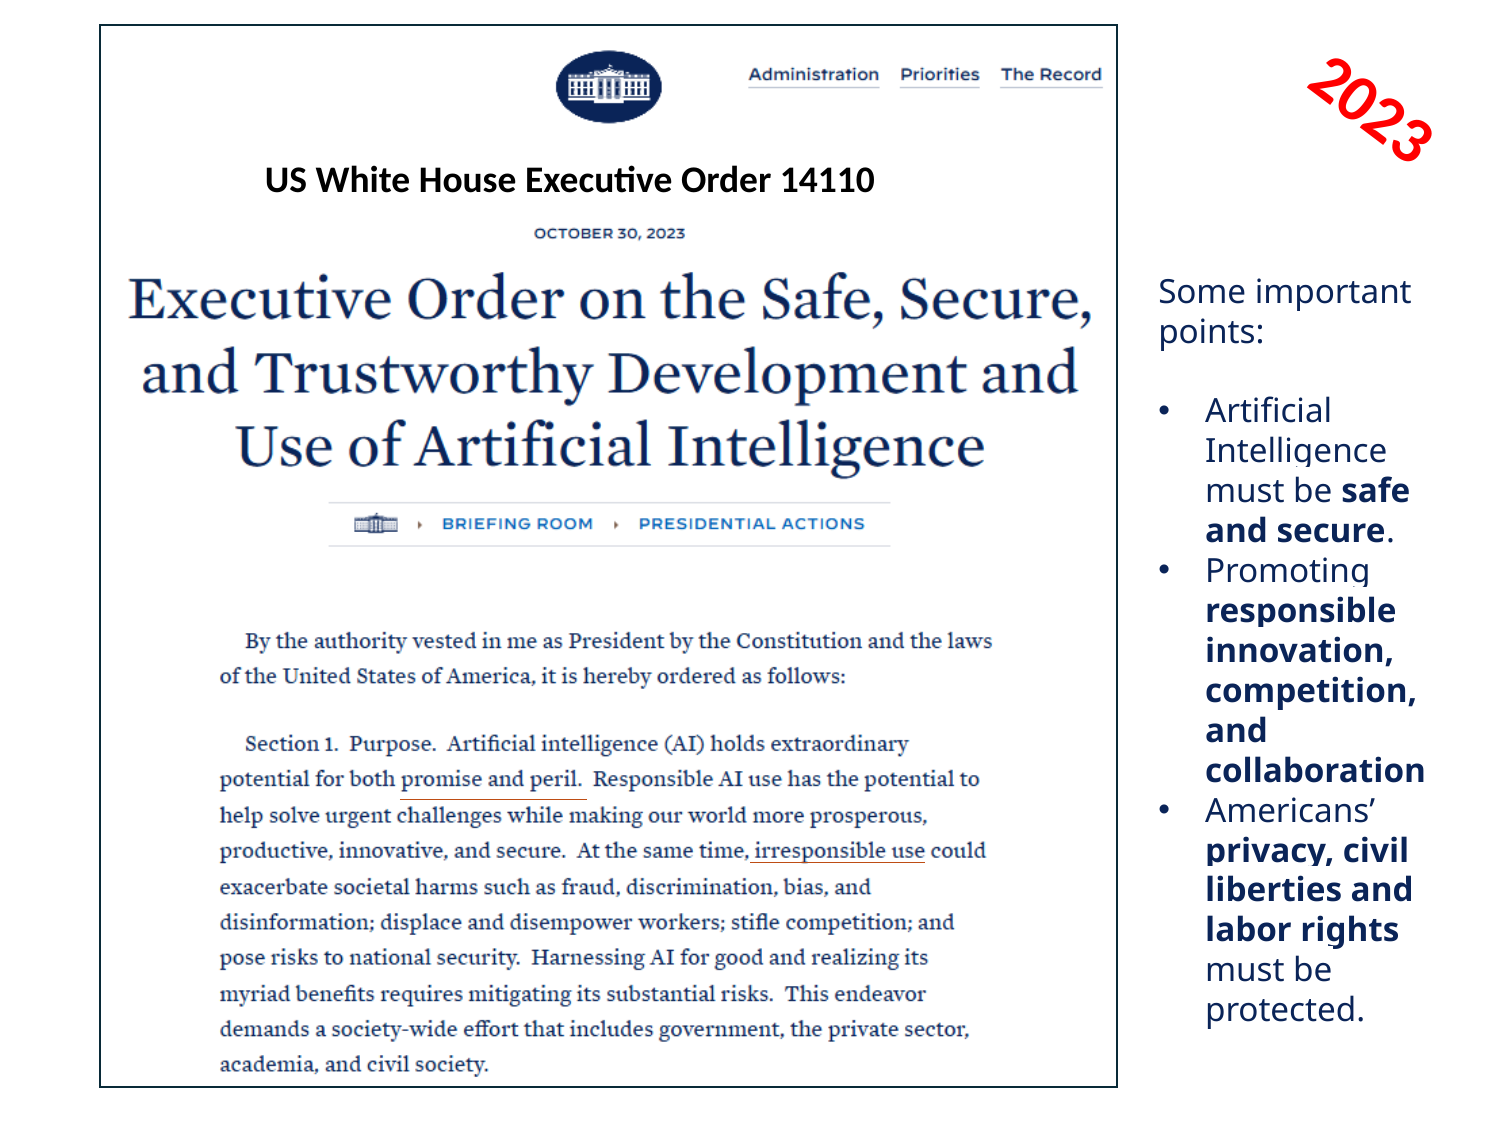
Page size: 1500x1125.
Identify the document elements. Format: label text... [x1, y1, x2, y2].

picture [73, 37, 1118, 1100]
text_box 2023 [1280, 18, 1488, 207]
text_box Some important points: Artificial Intelligence must be safe and secure. Promoting responsible innovation, competition, and collaboration Americans’ privacy, civil liberties and labor rights must be protected. [1143, 262, 1459, 1076]
text_box [99, 24, 1118, 37]
